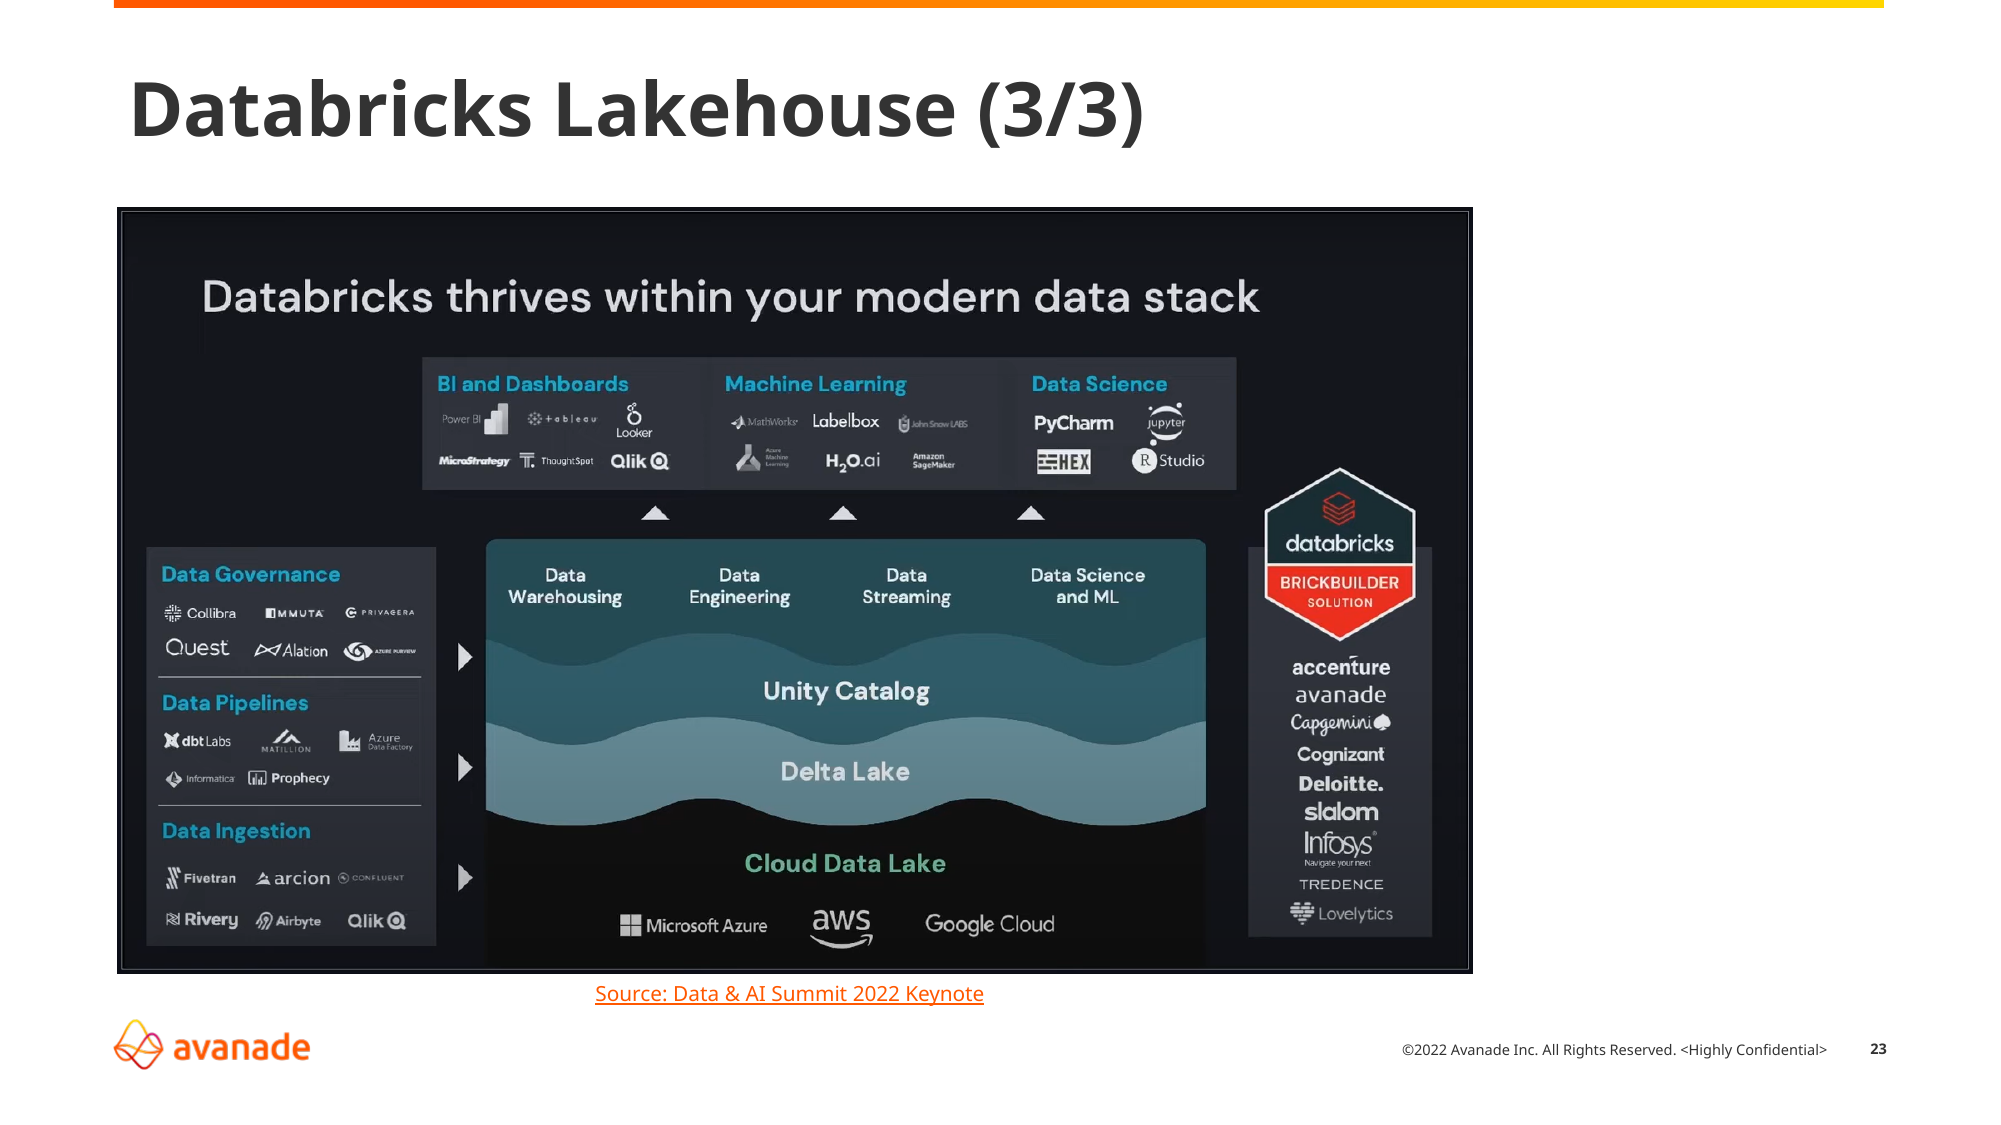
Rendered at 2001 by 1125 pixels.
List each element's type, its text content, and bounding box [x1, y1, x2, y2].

text_box Source: Data & AI Summit 2022 Keynote [117, 974, 1463, 1017]
title Databricks Lakehouse (3/3) [113, 64, 1883, 228]
picture [117, 207, 1473, 974]
picture [93, 999, 339, 1090]
